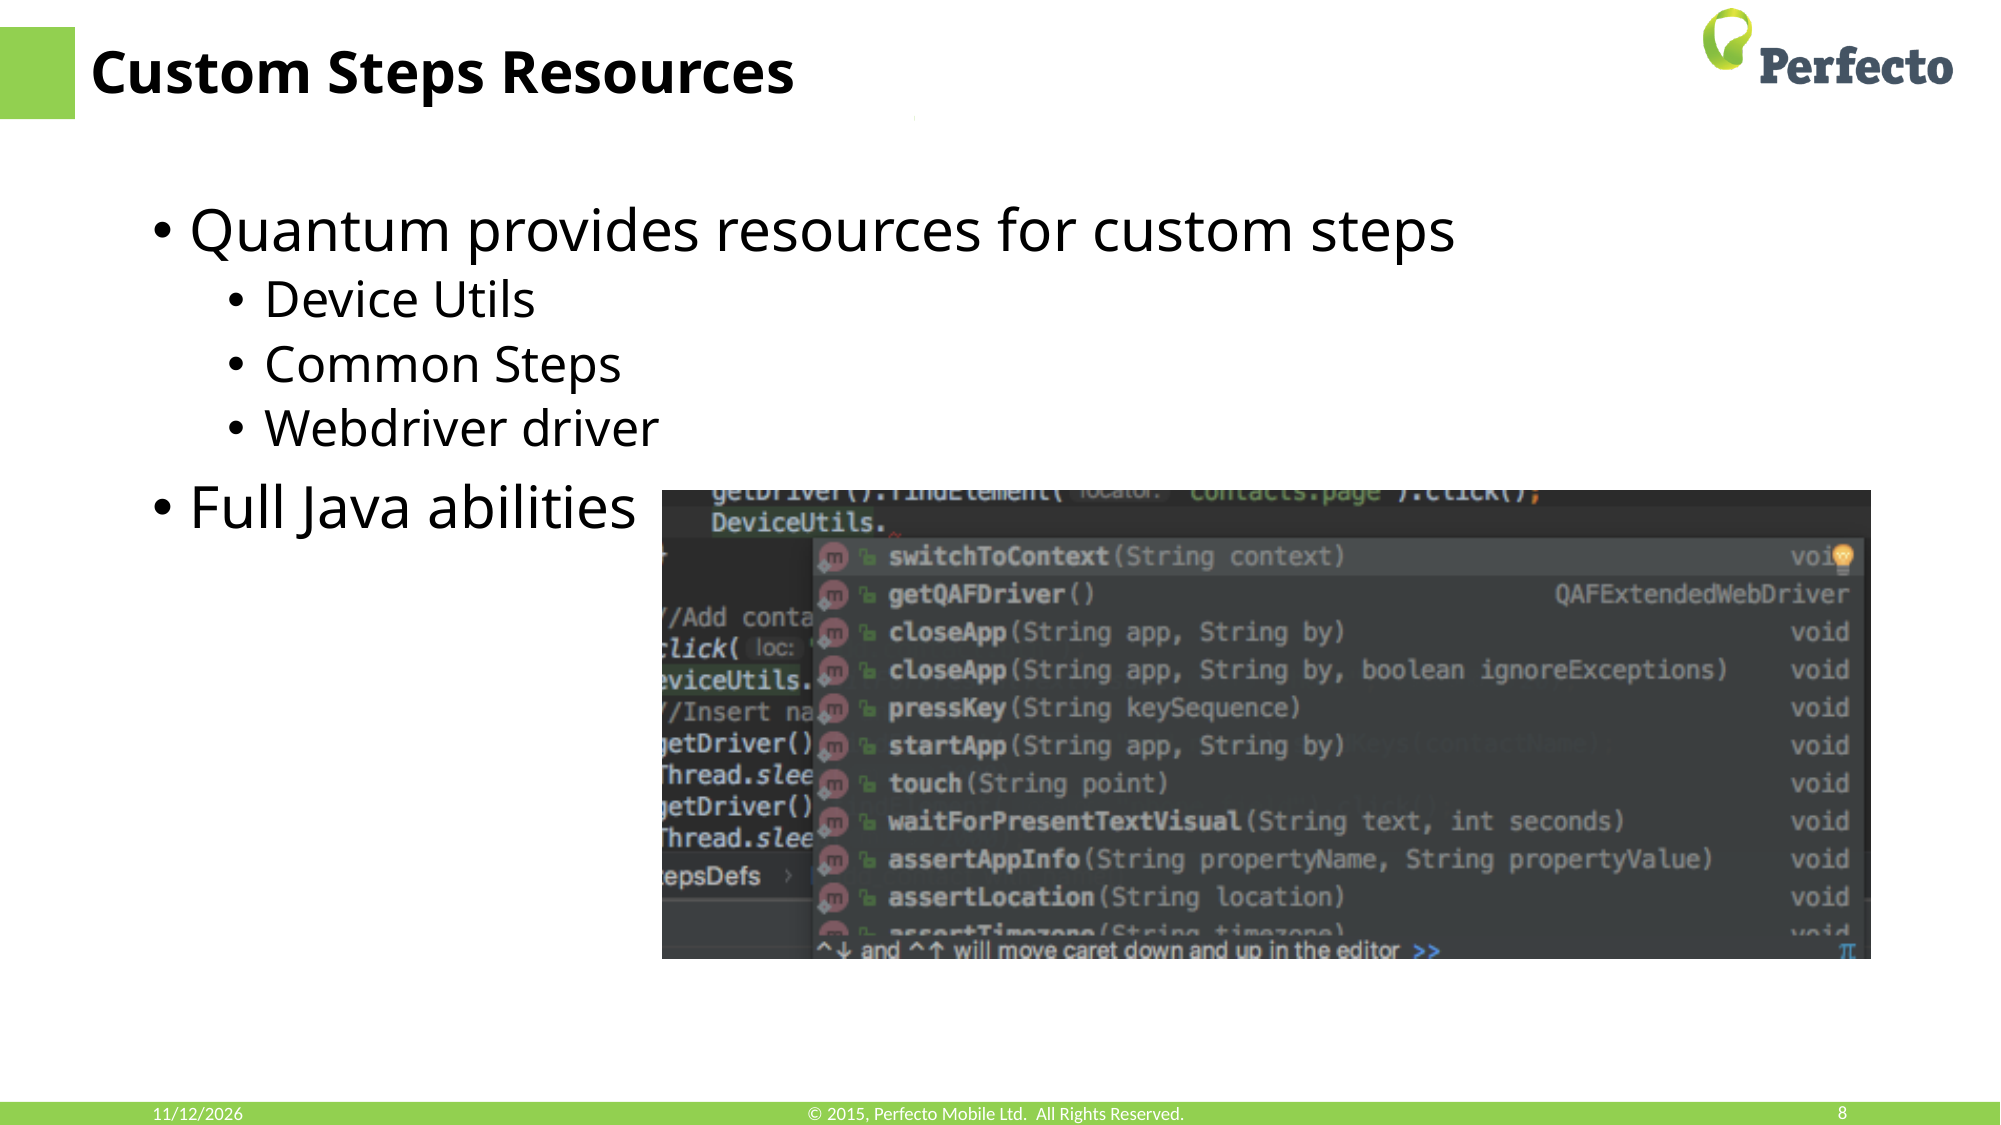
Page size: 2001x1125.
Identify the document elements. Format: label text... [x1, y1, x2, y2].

picture [1701, 8, 1969, 89]
picture [662, 490, 1871, 959]
footer © 2015, Perfecto Mobile Ltd. All Rights Reserved. [662, 1089, 1338, 1125]
title Custom Steps Resources [75, 9, 915, 140]
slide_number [137, 1089, 588, 1125]
slide_number 8 [1412, 1091, 1863, 1125]
list Quantum provides resources for custom steps Device Utils Common Steps Webdriver driver Full Java abilities [137, 193, 1863, 959]
